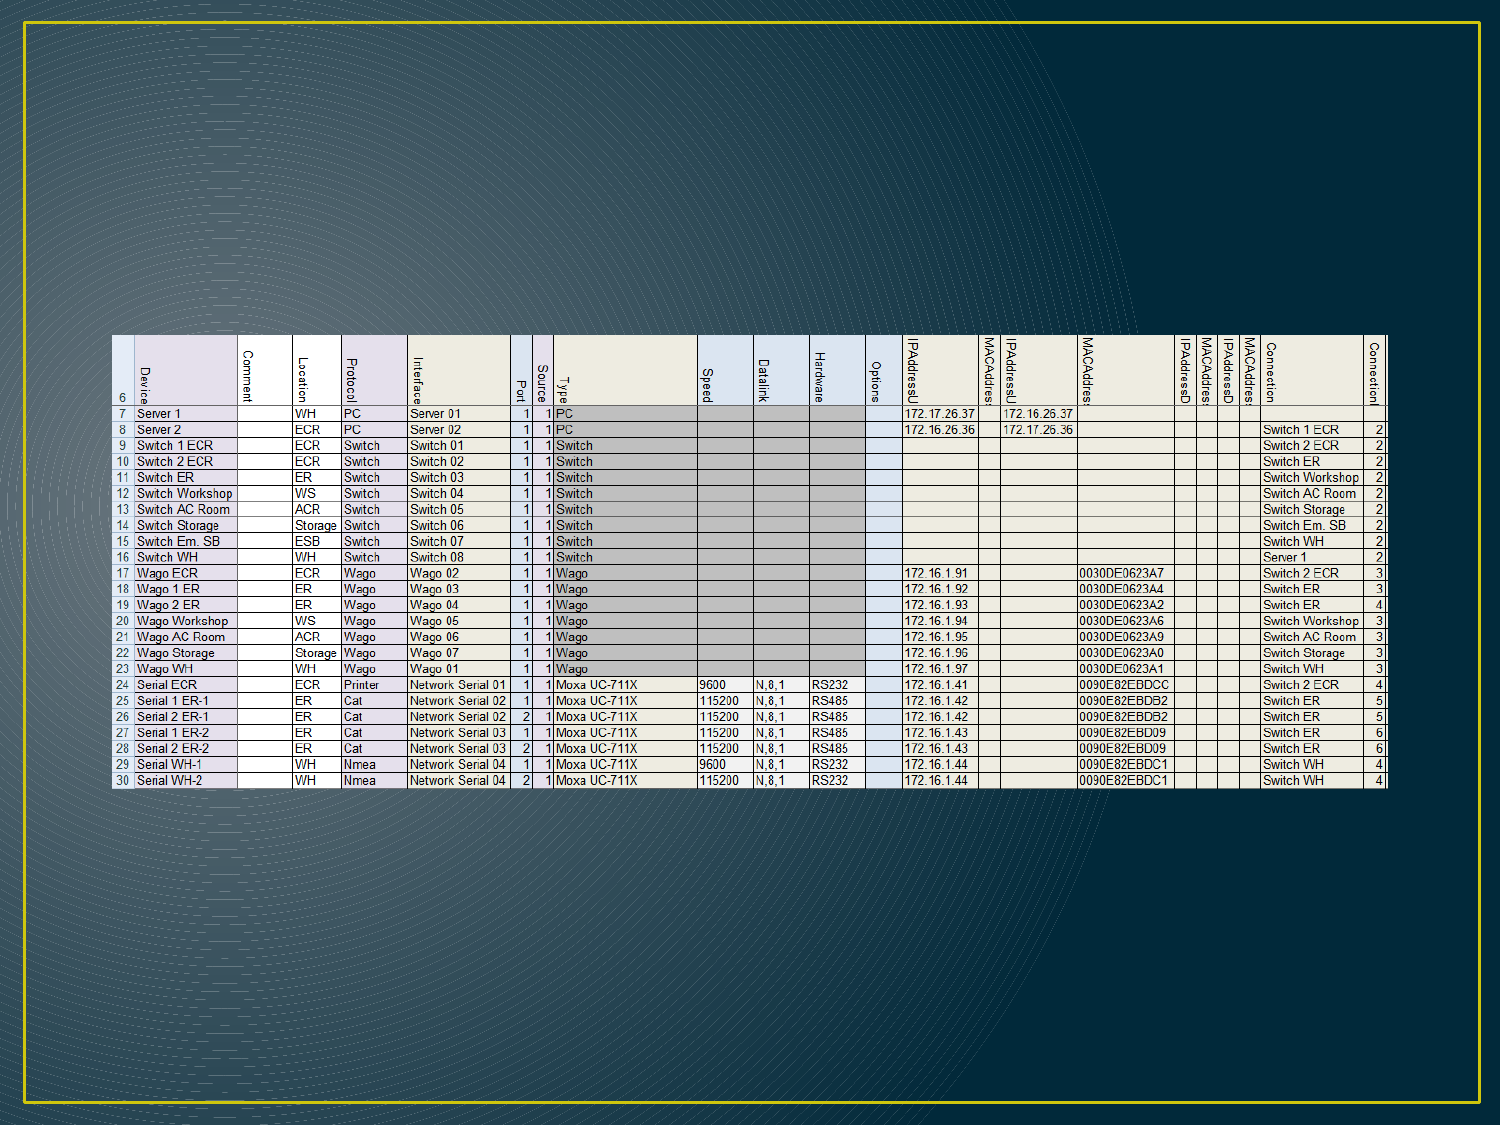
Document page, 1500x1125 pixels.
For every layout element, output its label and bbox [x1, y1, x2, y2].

picture [1071, 795, 1080, 803]
picture [112, 329, 1387, 790]
